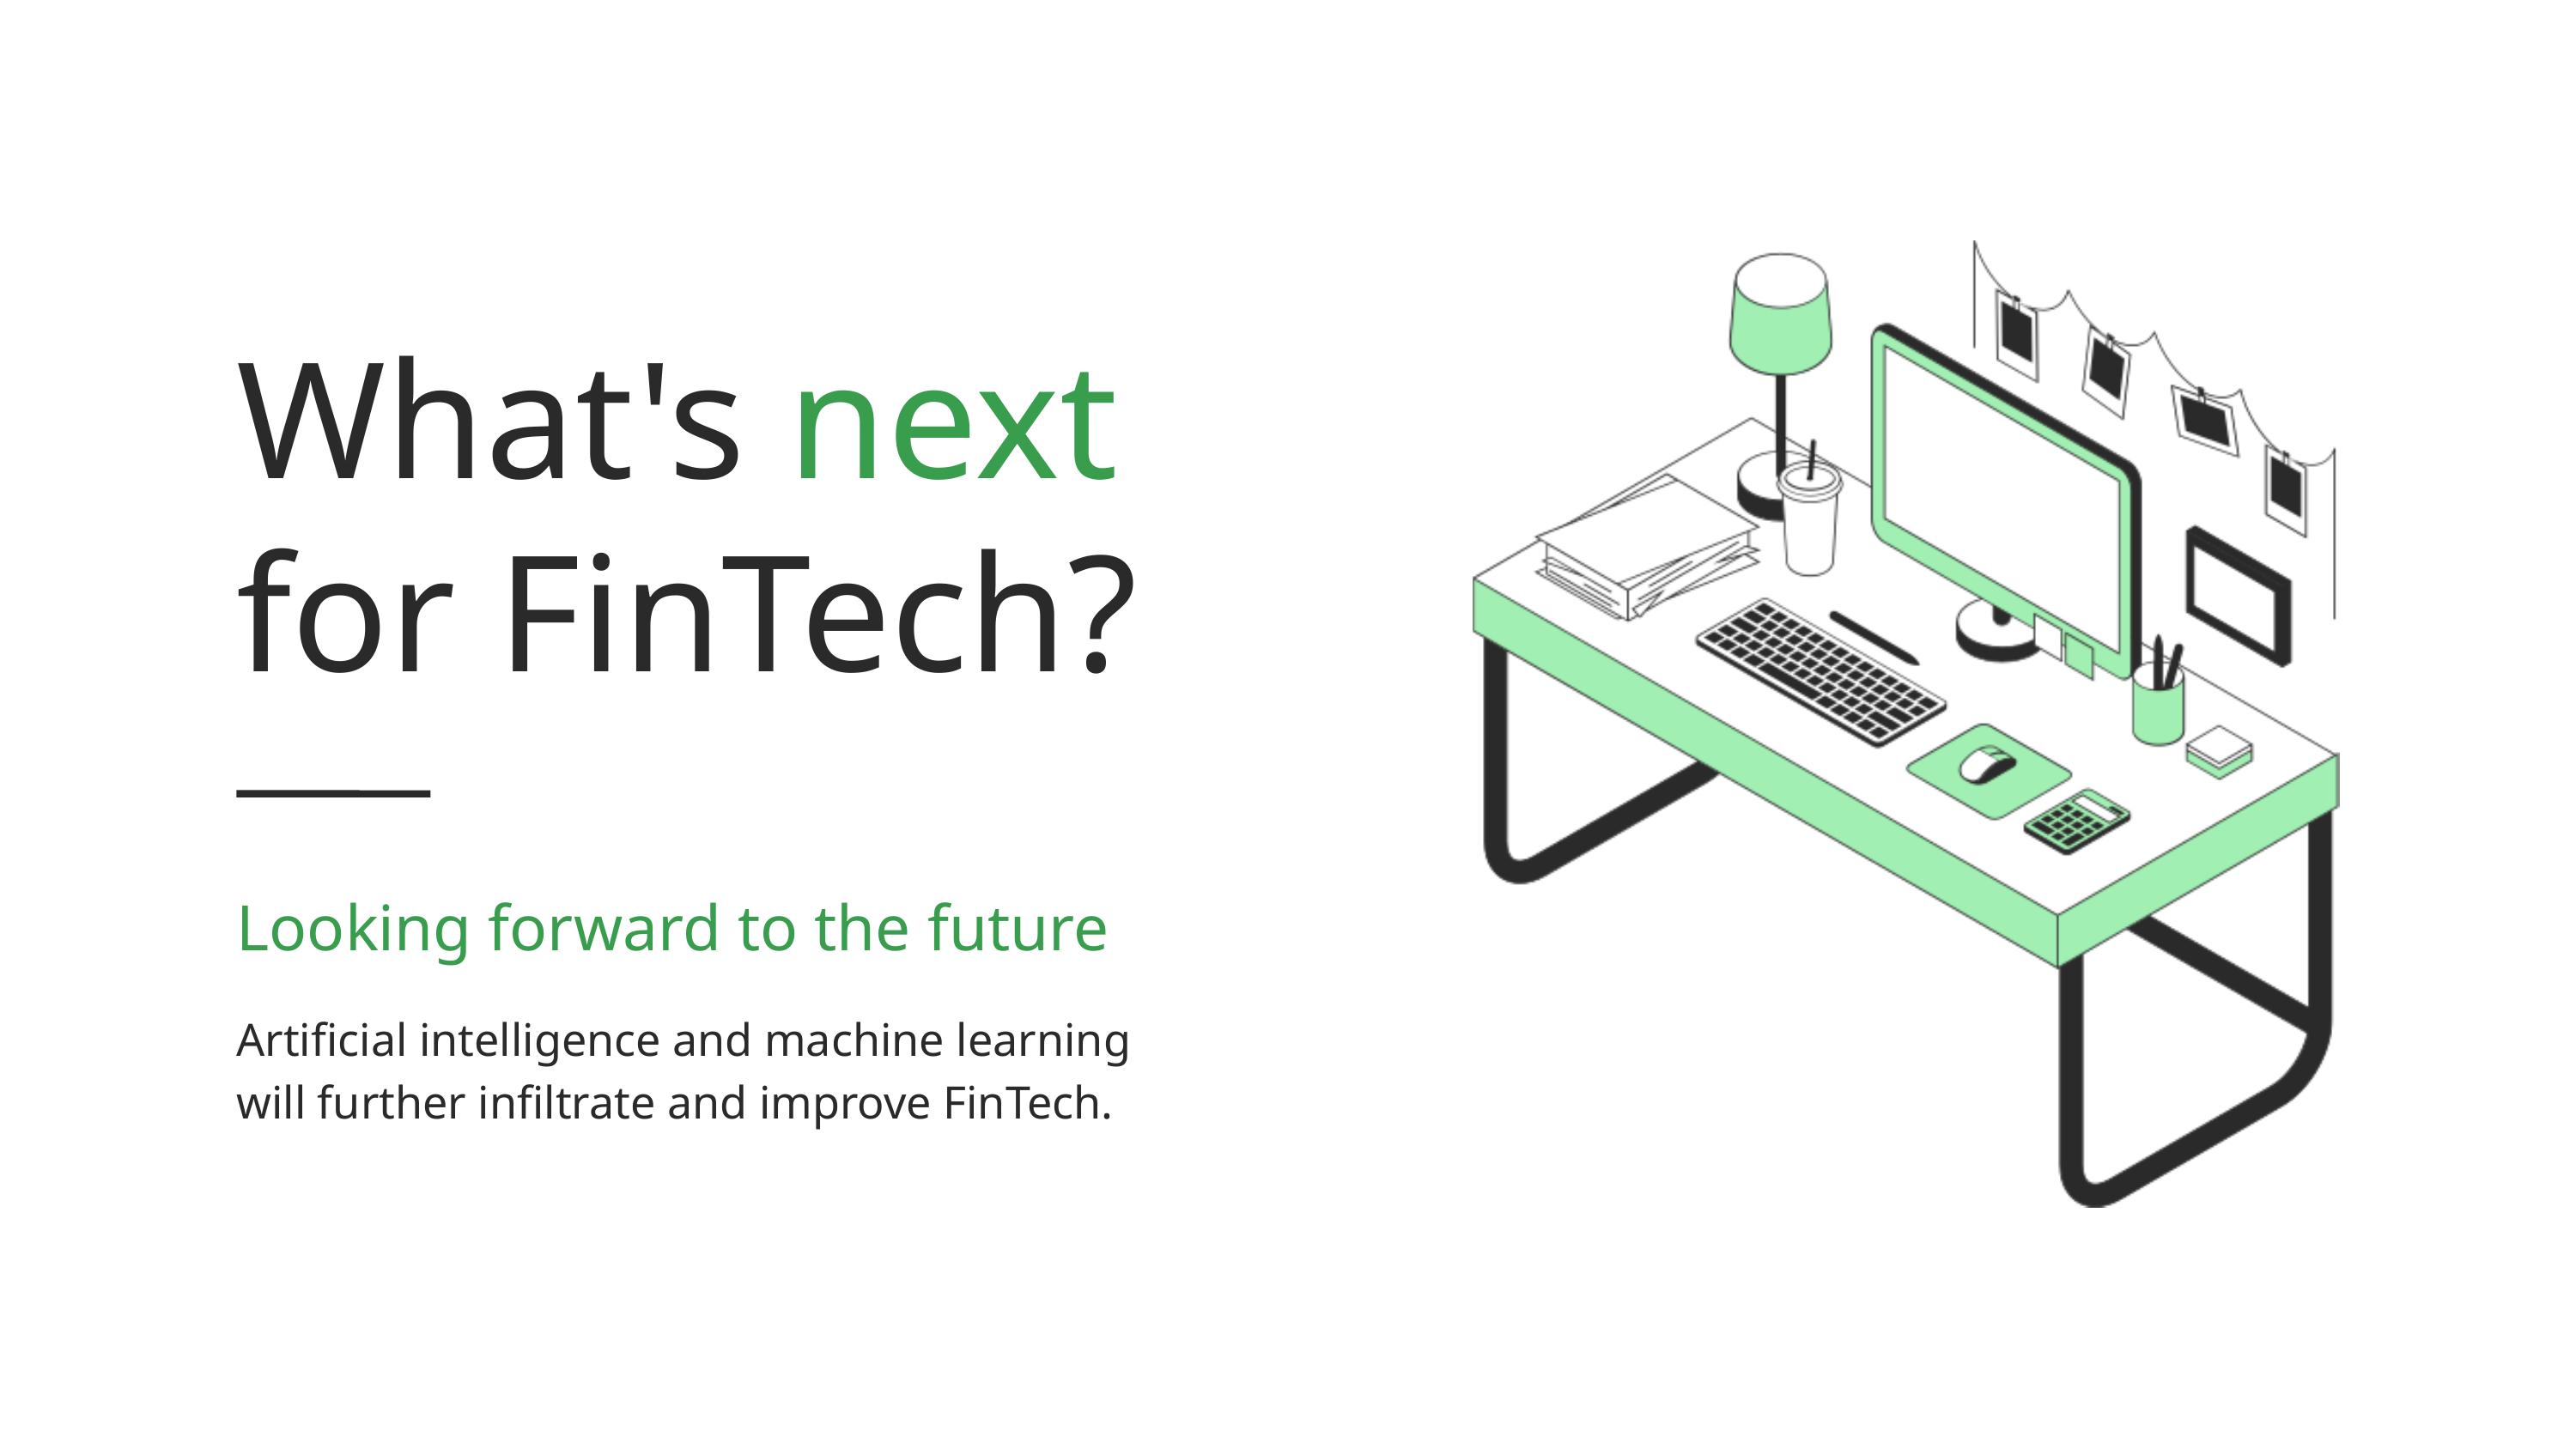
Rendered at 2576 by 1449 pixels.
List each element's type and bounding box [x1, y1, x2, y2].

text_box [1472, 240, 2340, 1209]
text_box [236, 317, 1256, 1123]
